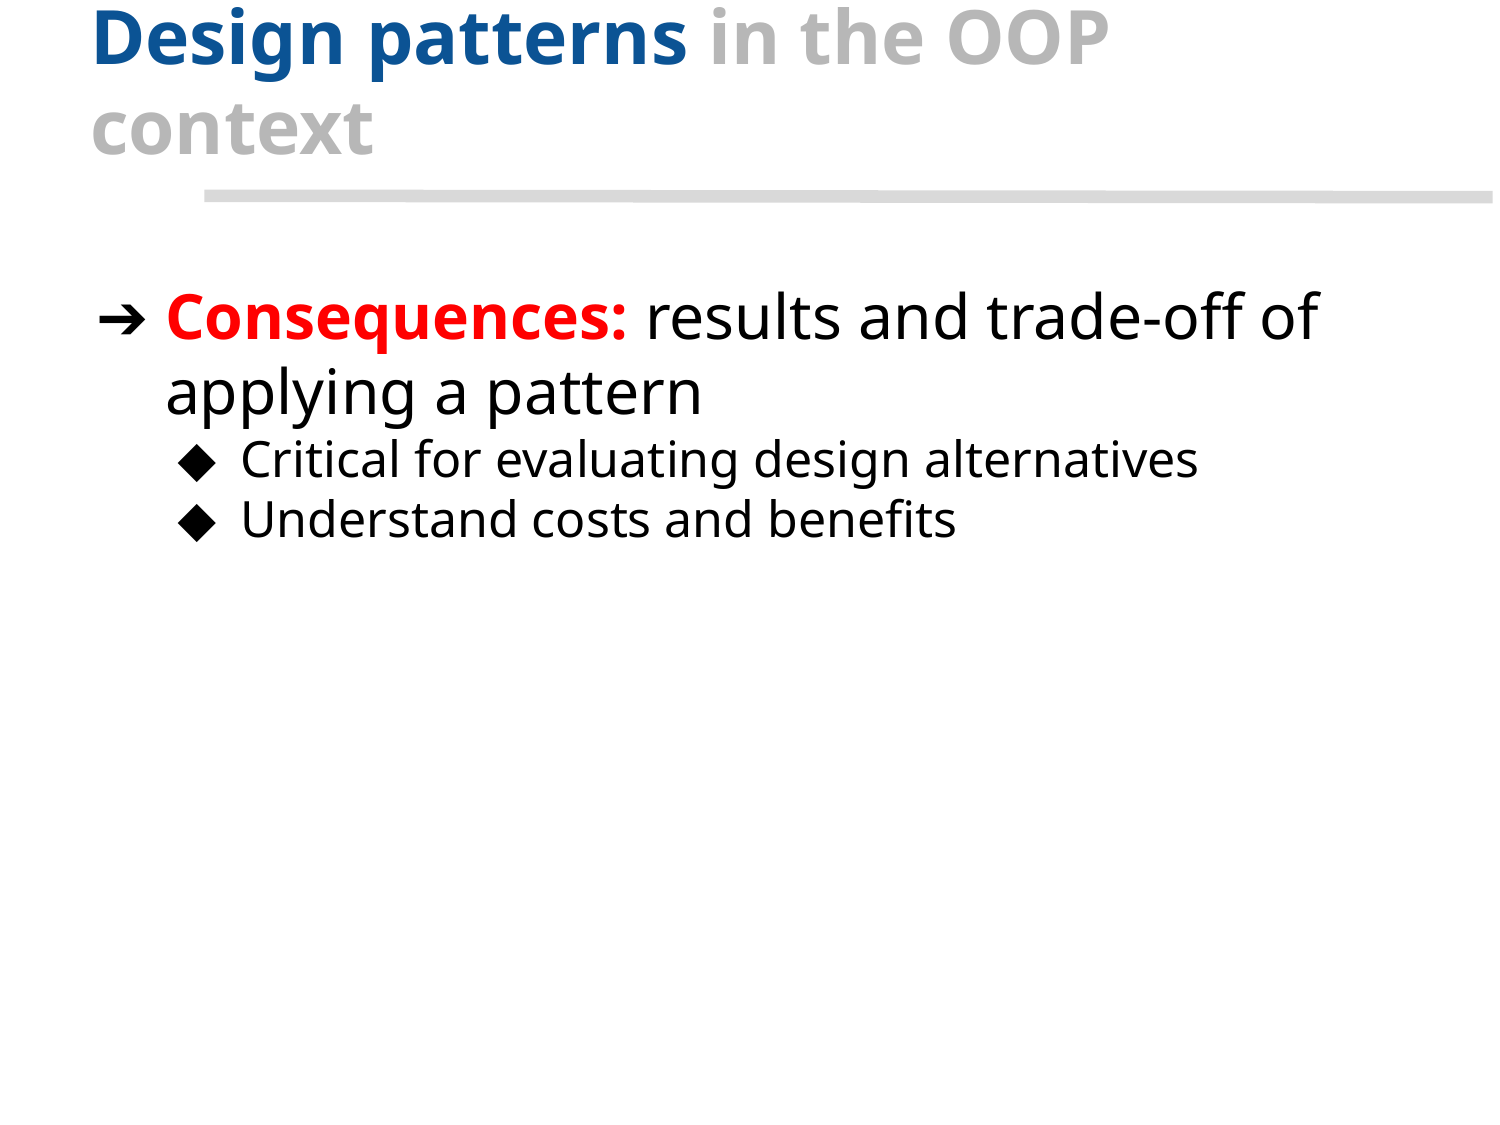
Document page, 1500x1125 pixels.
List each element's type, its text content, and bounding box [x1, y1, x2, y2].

list Consequences: results and trade-off of applying a pattern Critical for evaluating design alternatives Understand costs and benefits [75, 262, 1425, 1078]
title Design patterns in the OOP context [75, 45, 1425, 185]
